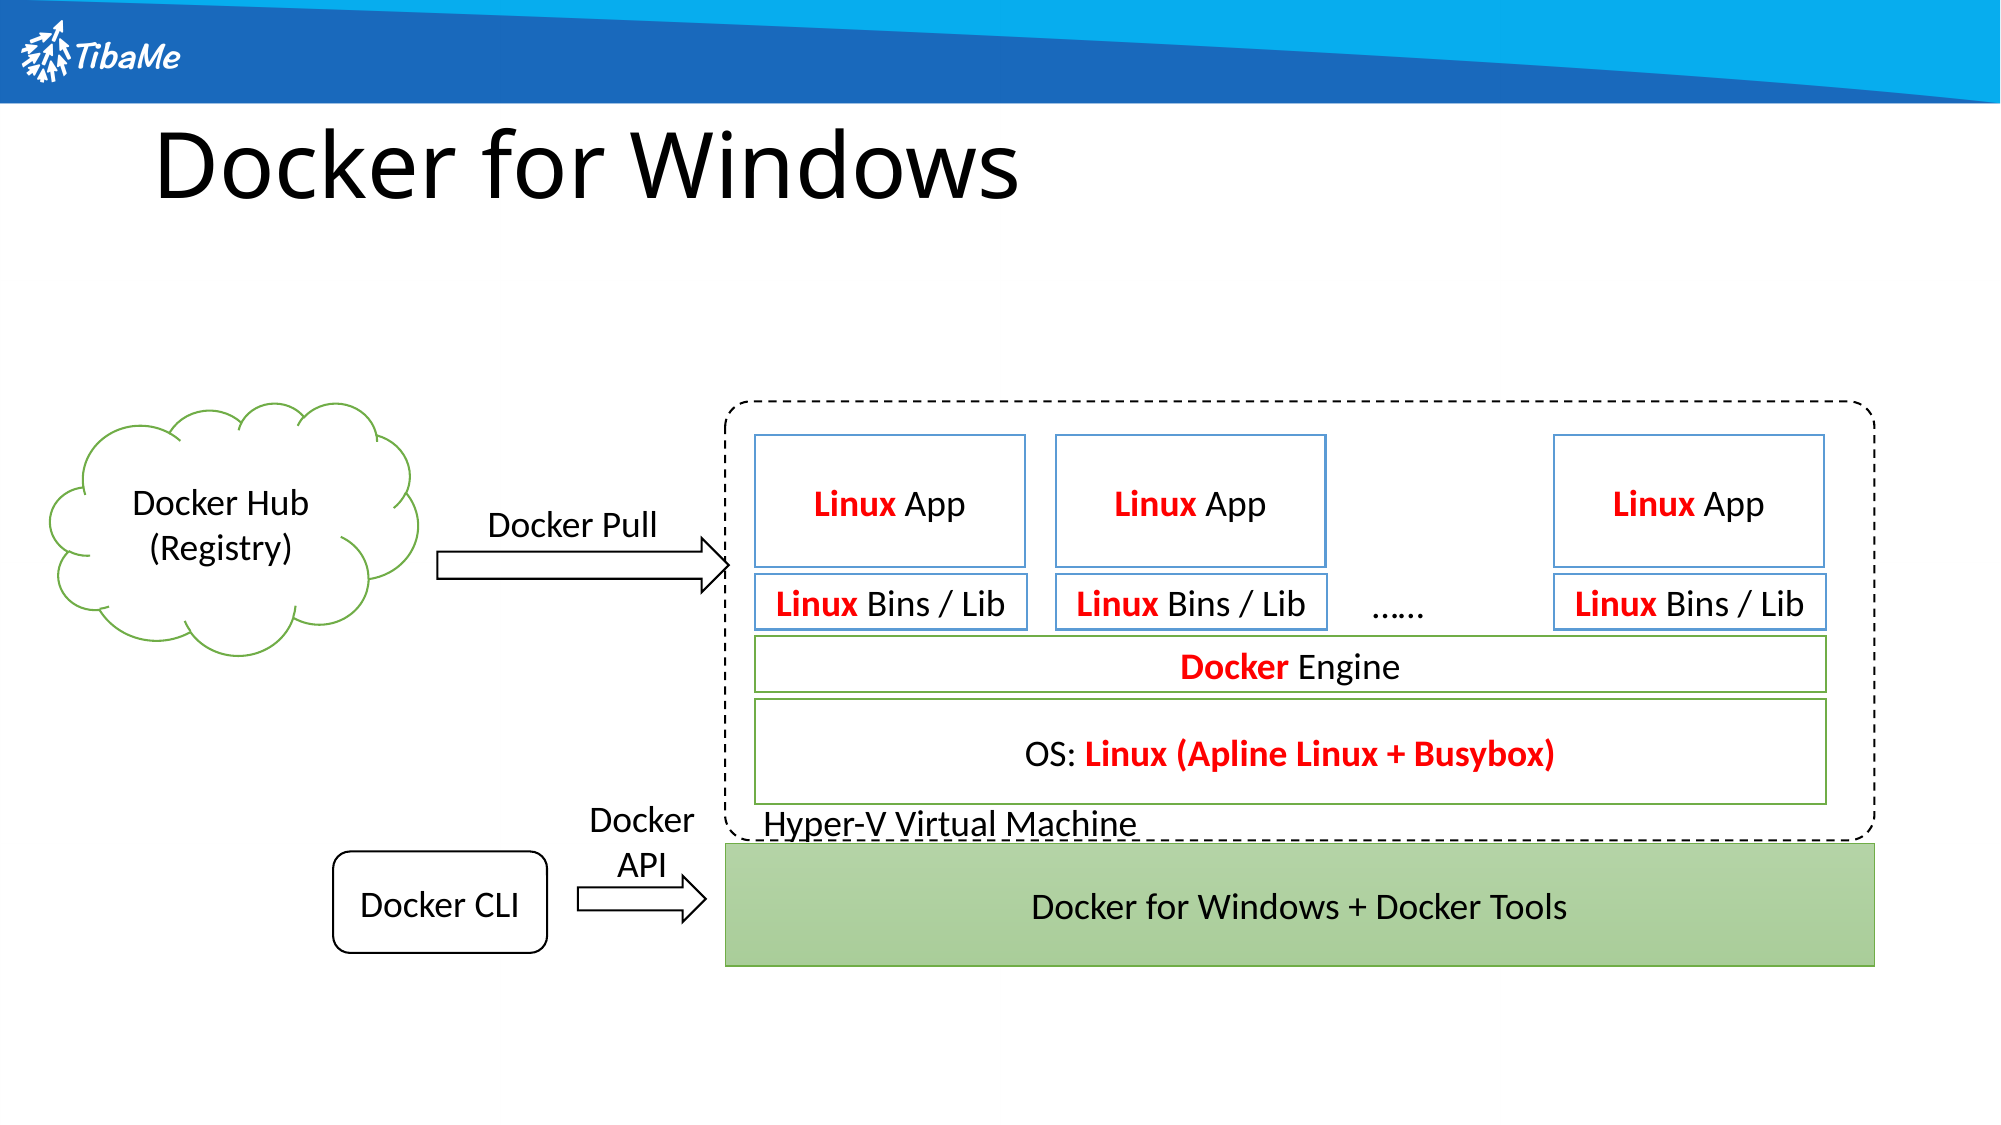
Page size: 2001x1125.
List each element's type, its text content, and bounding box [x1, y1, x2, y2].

text_box Docker CLI [332, 850, 549, 954]
text_box Docker Hub (Registry) [48, 402, 420, 658]
title Docker for Windows [137, 59, 1863, 278]
text_box Docker for Windows + Docker Tools [725, 843, 1875, 967]
text_box [576, 893, 708, 925]
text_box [725, 401, 1875, 841]
text_box [436, 535, 725, 595]
text_box Docker API [574, 787, 711, 893]
picture [0, 0, 2001, 1125]
text_box Docker Pull [472, 492, 673, 553]
